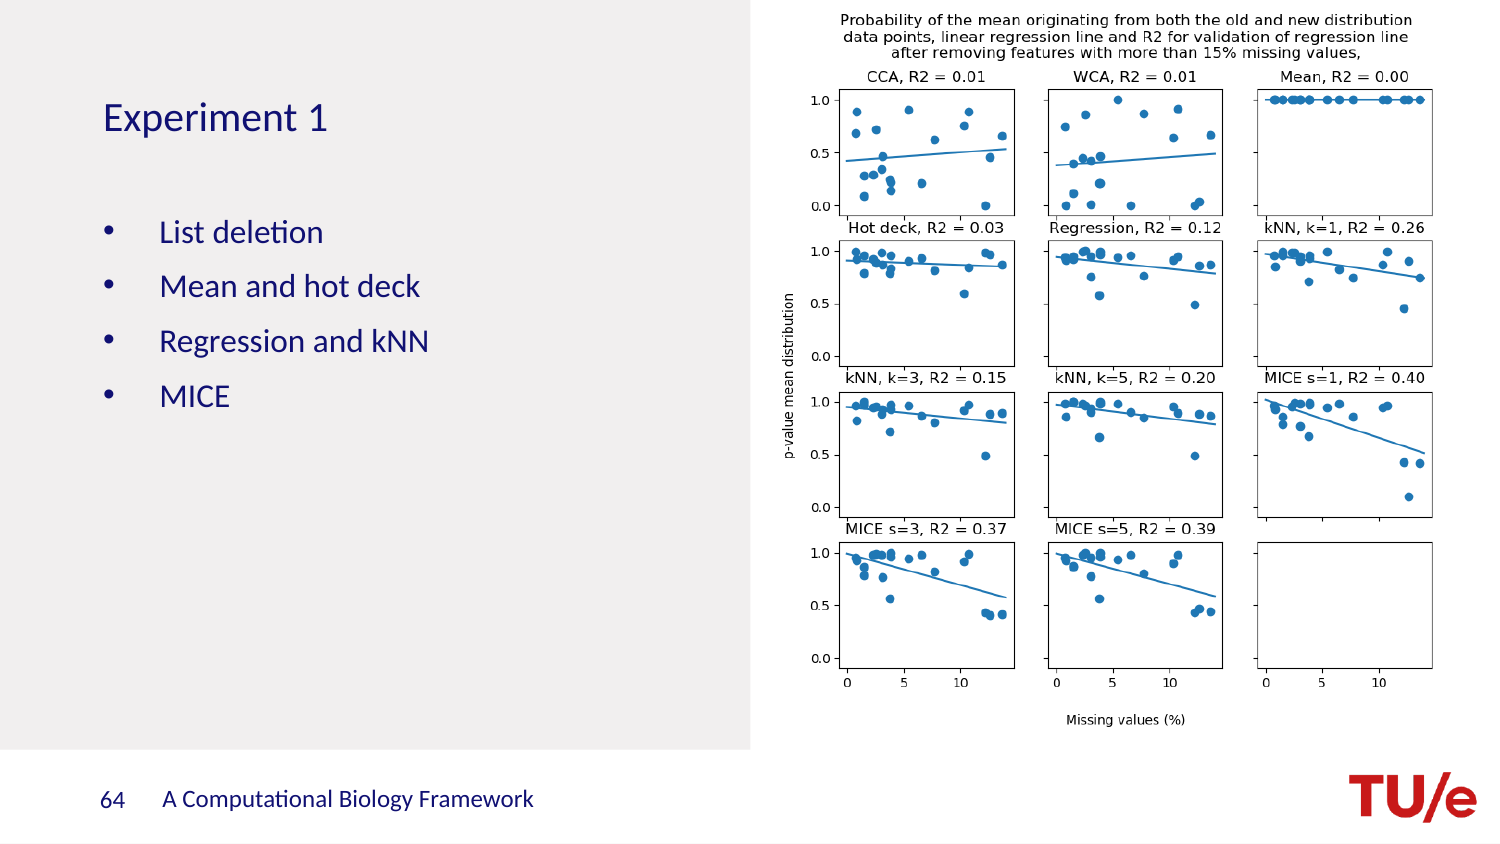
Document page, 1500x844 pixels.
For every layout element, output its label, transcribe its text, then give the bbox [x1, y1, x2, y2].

list Experiment 1 List deletion Mean and hot deck Regression and kNN MICE [103, 102, 528, 750]
slide_number 64 [100, 783, 199, 841]
picture [1336, 759, 1489, 835]
footer A Computational Biology Framework [162, 782, 1267, 841]
picture [750, 0, 1500, 750]
